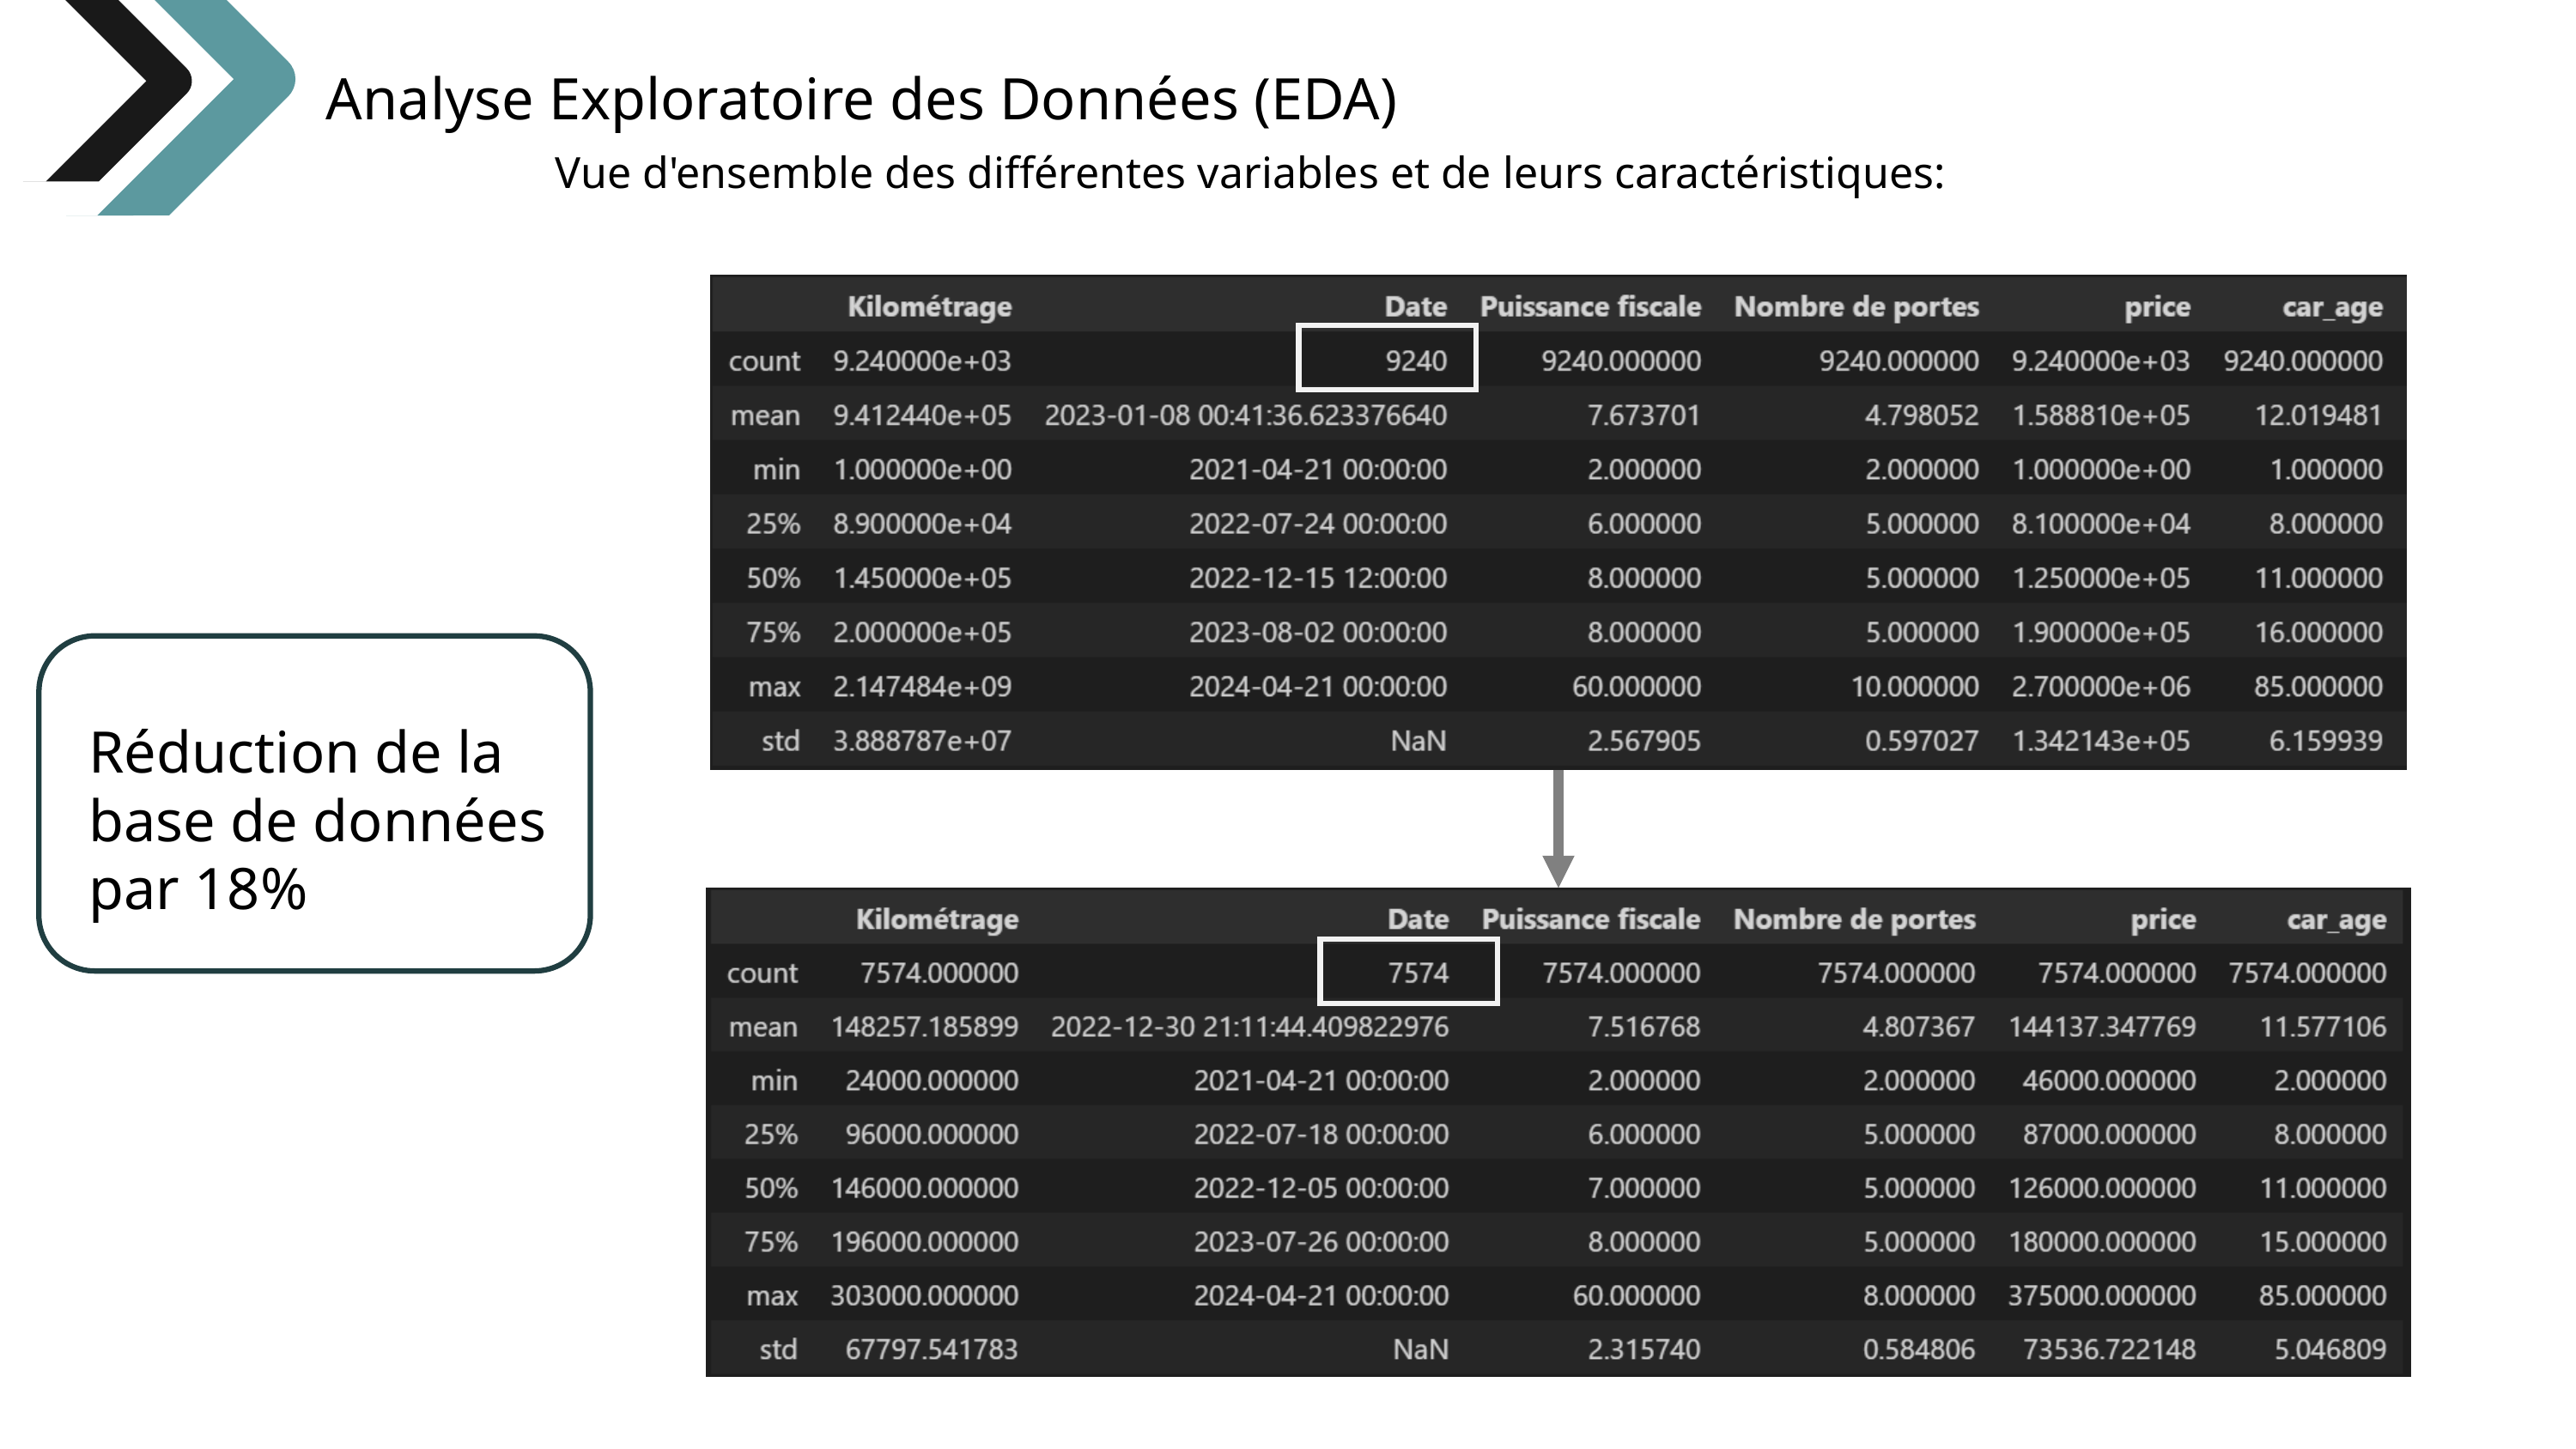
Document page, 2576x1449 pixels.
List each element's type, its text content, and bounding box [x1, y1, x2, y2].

text_box [22, 0, 193, 183]
text_box [38, 634, 592, 973]
text_box Vue d'ensemble des différentes variables et de leurs caractéristiques: [542, 138, 2033, 203]
text_box Analyse Exploratoire des Données (EDA) [313, 56, 1464, 138]
picture [710, 275, 2407, 771]
text_box [66, 0, 297, 217]
picture [706, 888, 2411, 1377]
text_box Réduction de la base de données par 18% [76, 709, 569, 928]
